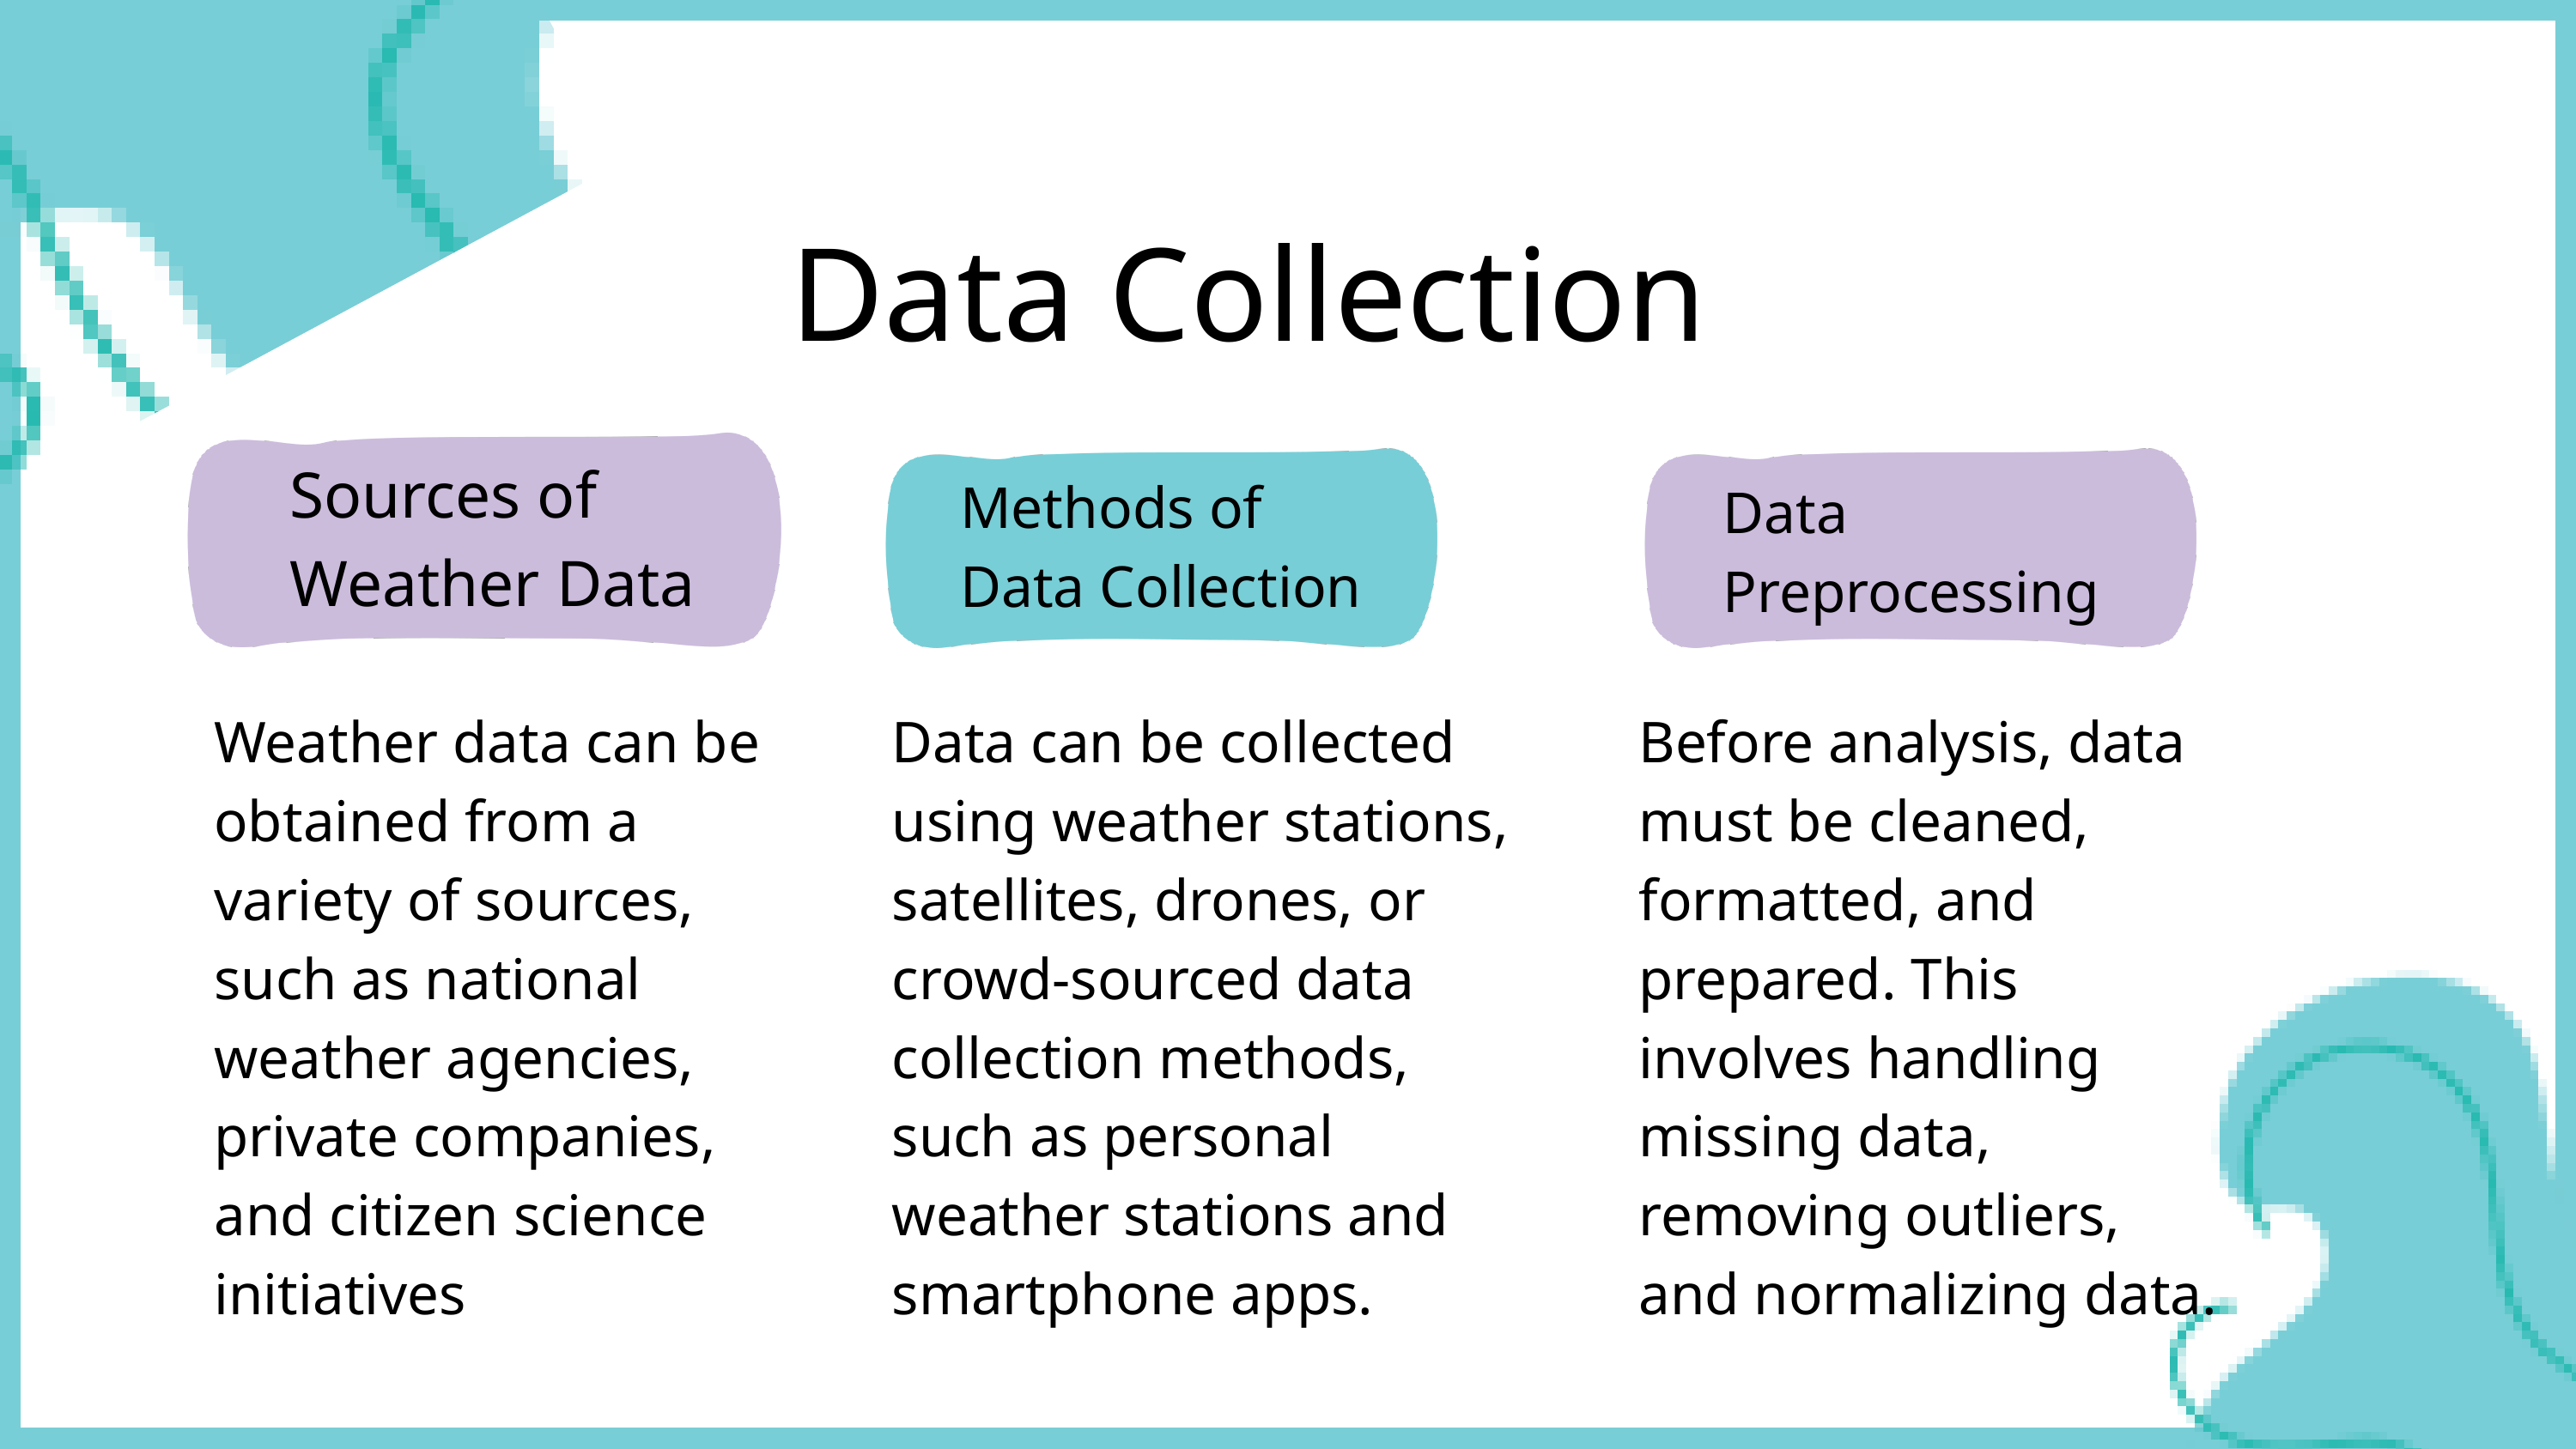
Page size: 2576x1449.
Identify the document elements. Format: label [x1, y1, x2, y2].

text_box [0, 0, 2576, 1449]
text_box [1638, 427, 2222, 656]
text_box [879, 427, 1463, 656]
text_box [180, 410, 809, 656]
